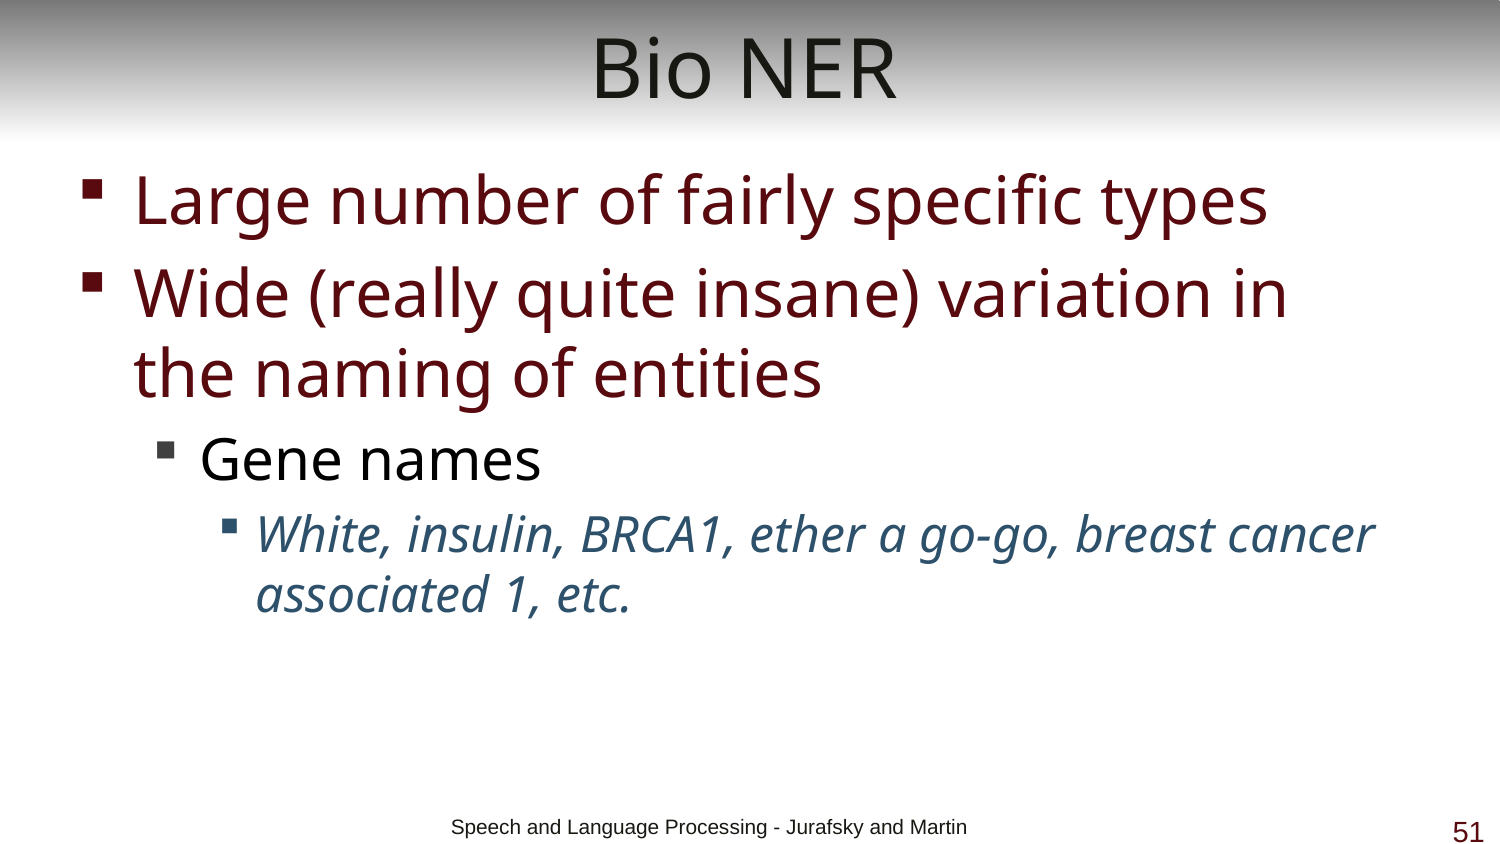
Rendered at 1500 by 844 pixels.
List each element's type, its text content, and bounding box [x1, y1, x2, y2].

list Large number of fairly specific types Wide (really quite insane) variation in the naming of entities Gene names White, insulin, BRCA1, ether a go-go, breast cancer associated 1, etc. [62, 150, 1413, 797]
slide_number 51 [1424, 806, 1500, 844]
title Bio NER [12, 0, 1475, 132]
footer Speech and Language Processing - Jurafsky and Martin [199, 806, 1424, 844]
